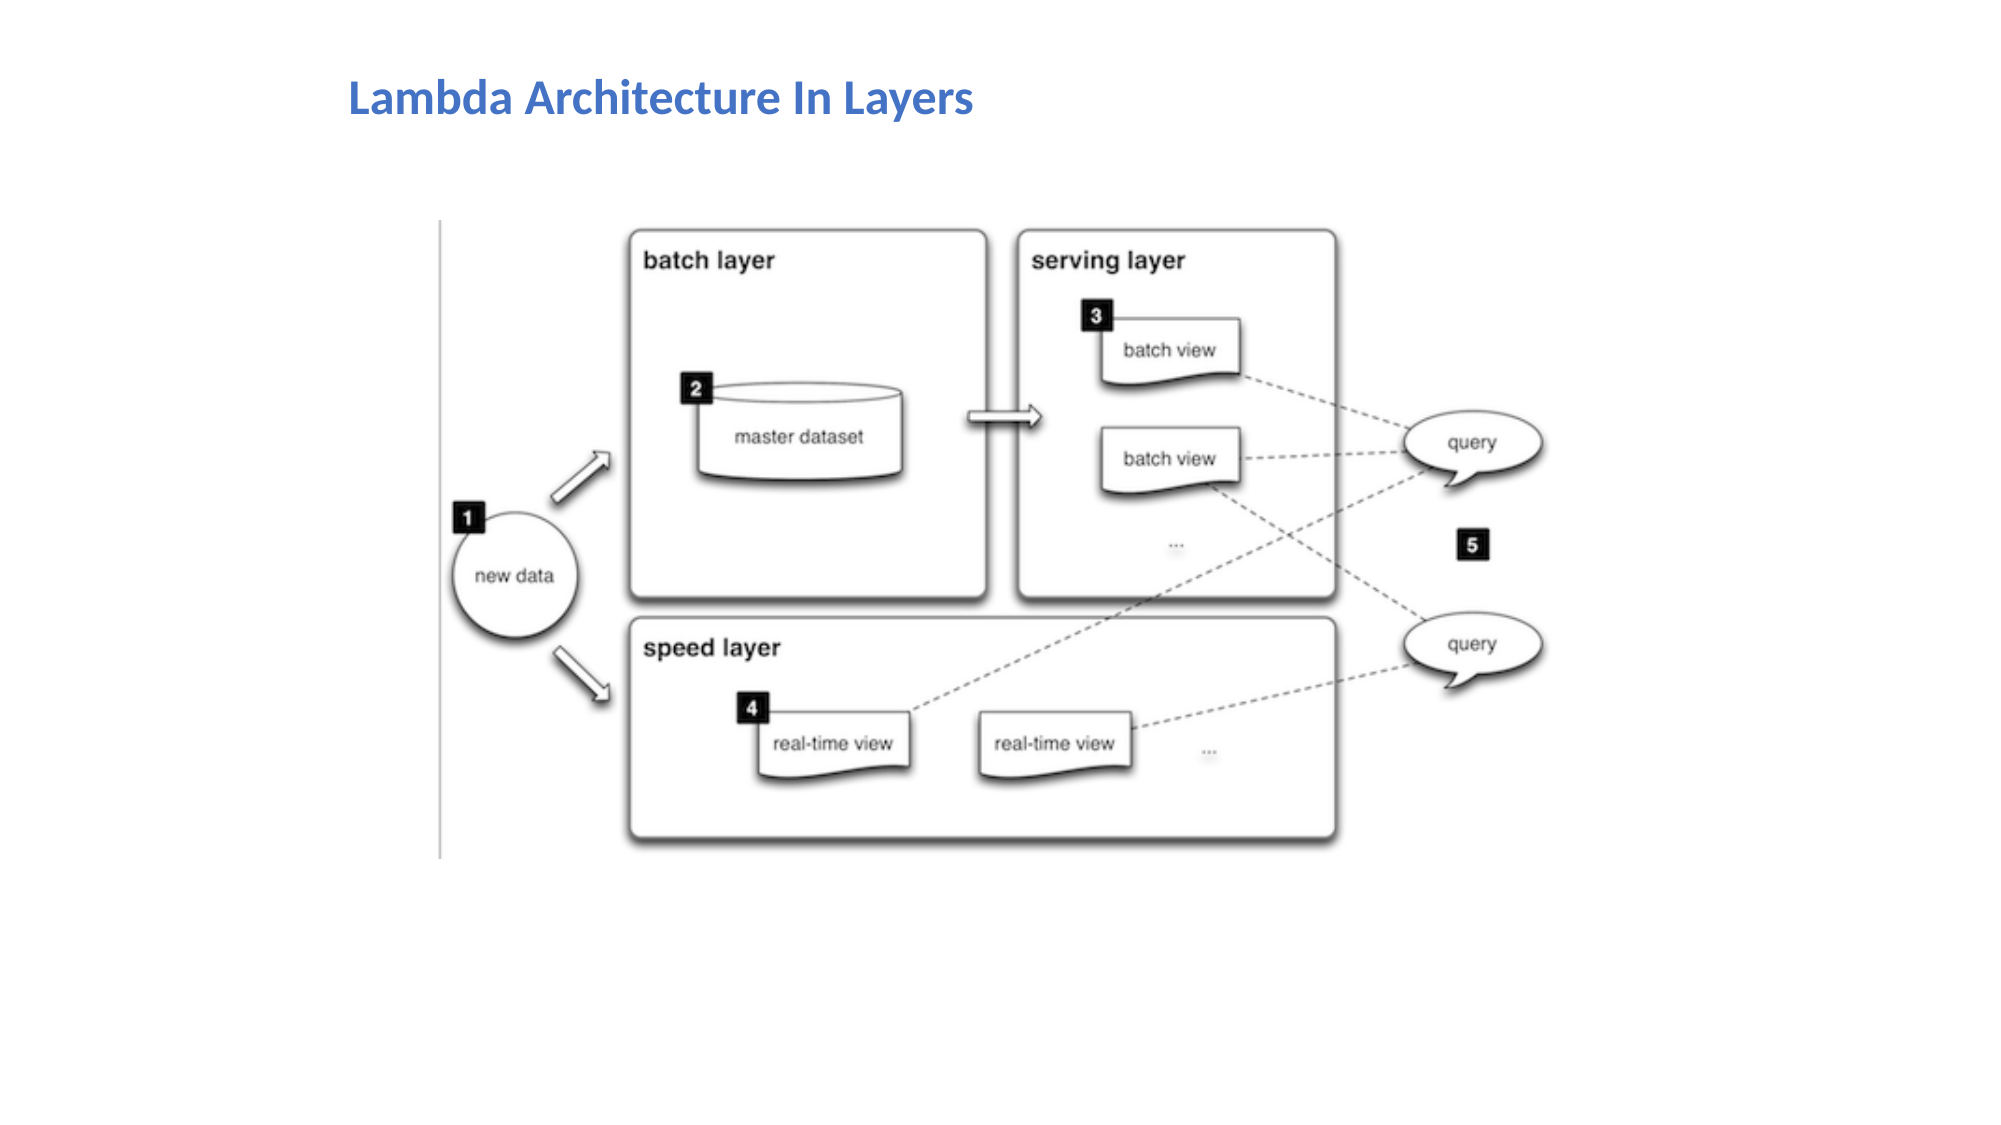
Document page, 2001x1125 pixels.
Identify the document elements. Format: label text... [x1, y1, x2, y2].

text_box Lambda Architecture In Layers [333, 57, 1130, 132]
picture [436, 220, 1557, 859]
